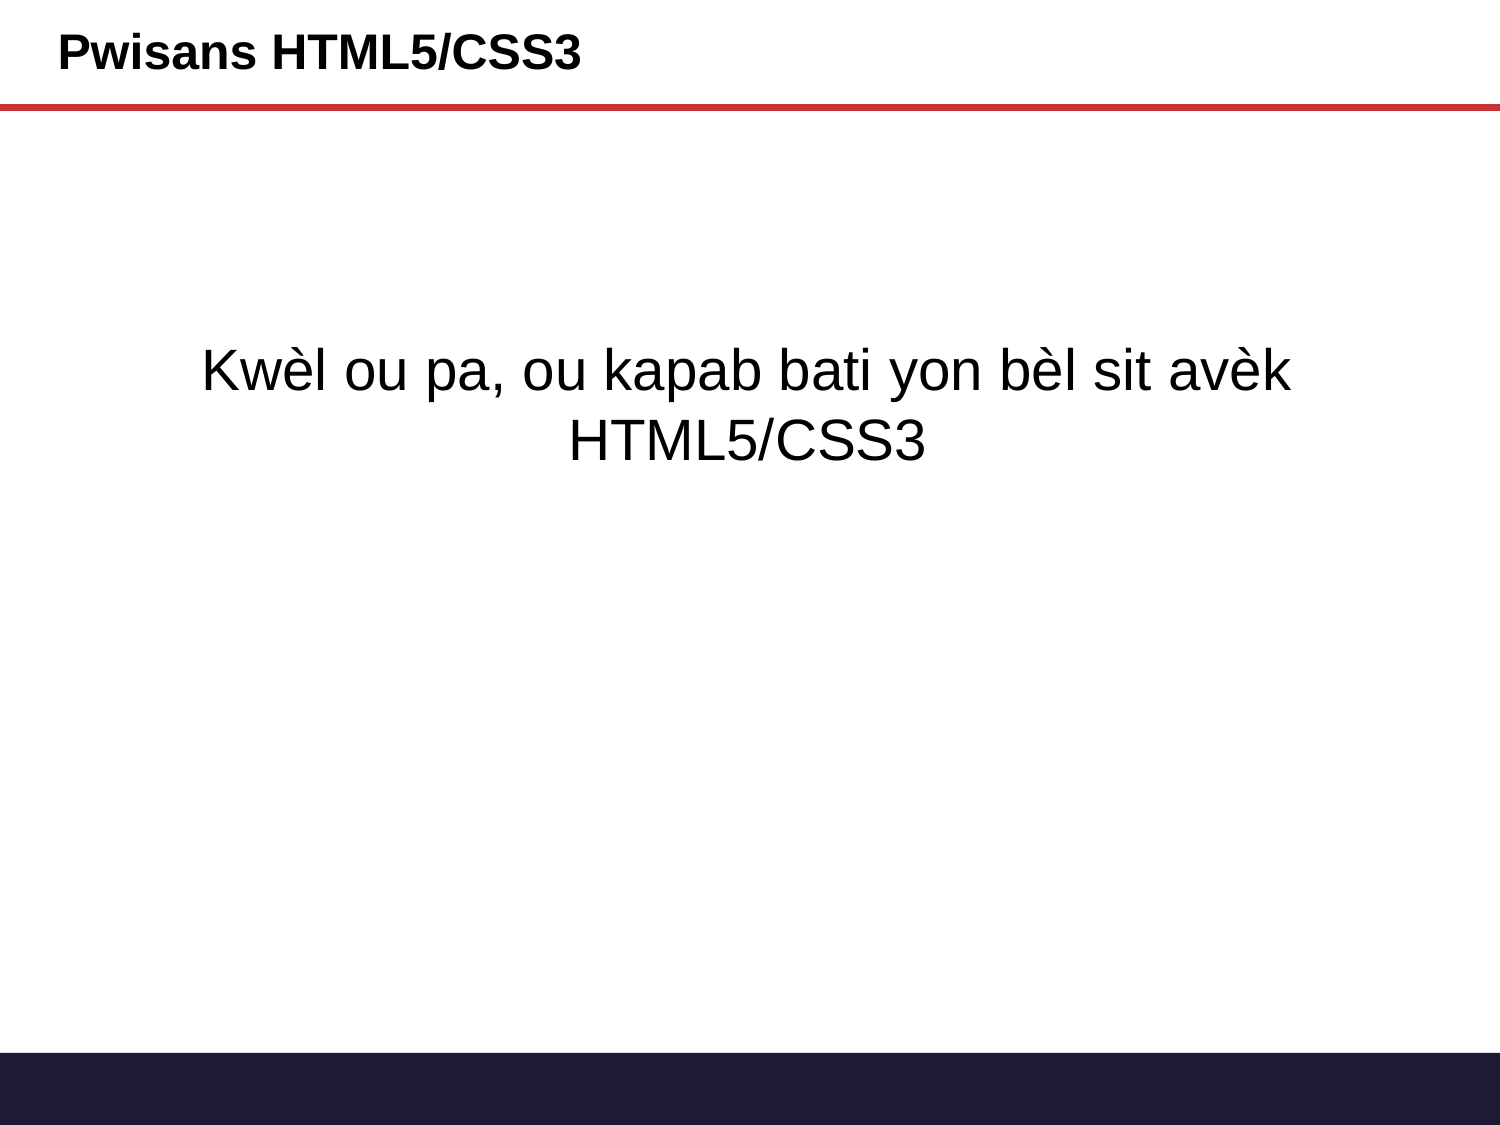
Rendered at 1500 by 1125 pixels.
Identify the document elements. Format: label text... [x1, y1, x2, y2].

title Pwisans HTML5/CSS3 [49, 0, 948, 108]
text_box Kwèl ou pa, ou kapab bati yon bèl sit avèk HTML5/CSS3 [72, 324, 1423, 484]
